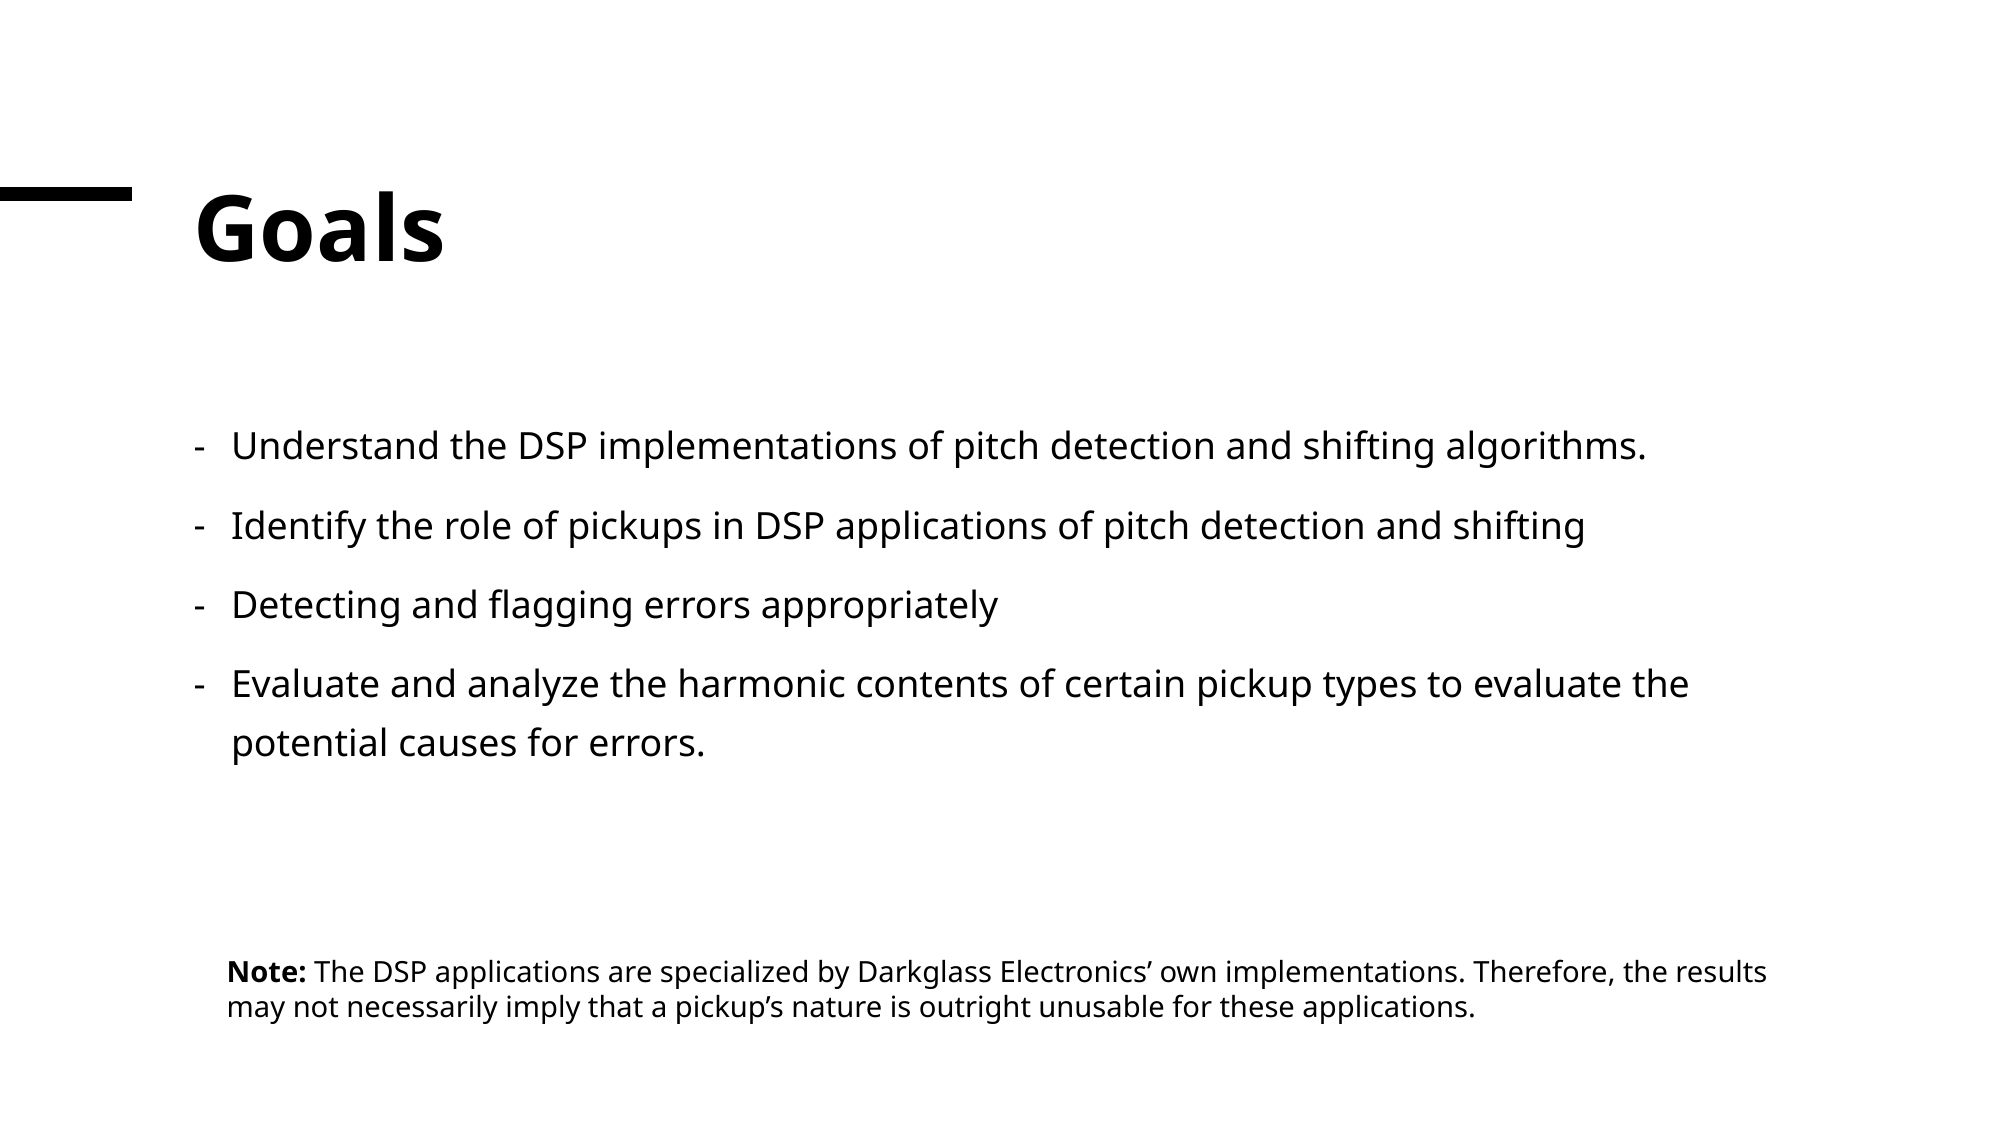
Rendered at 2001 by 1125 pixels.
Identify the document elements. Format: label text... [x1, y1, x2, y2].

list Understand the DSP implementations of pitch detection and shifting algorithms. Identify the role of pickups in DSP applications of pitch detection and shifting Detecting and flagging errors appropriately Evaluate and analyze the harmonic contents of certain pickup types to evaluate the potential causes for errors. [178, 401, 1807, 777]
text_box Note: The DSP applications are specialized by Darkglass Electronics’ own implementations. Therefore, the results may not necessarily imply that a pickup’s nature is outright unusable for these applications. [211, 946, 1807, 1031]
title Goals [178, 178, 1807, 392]
